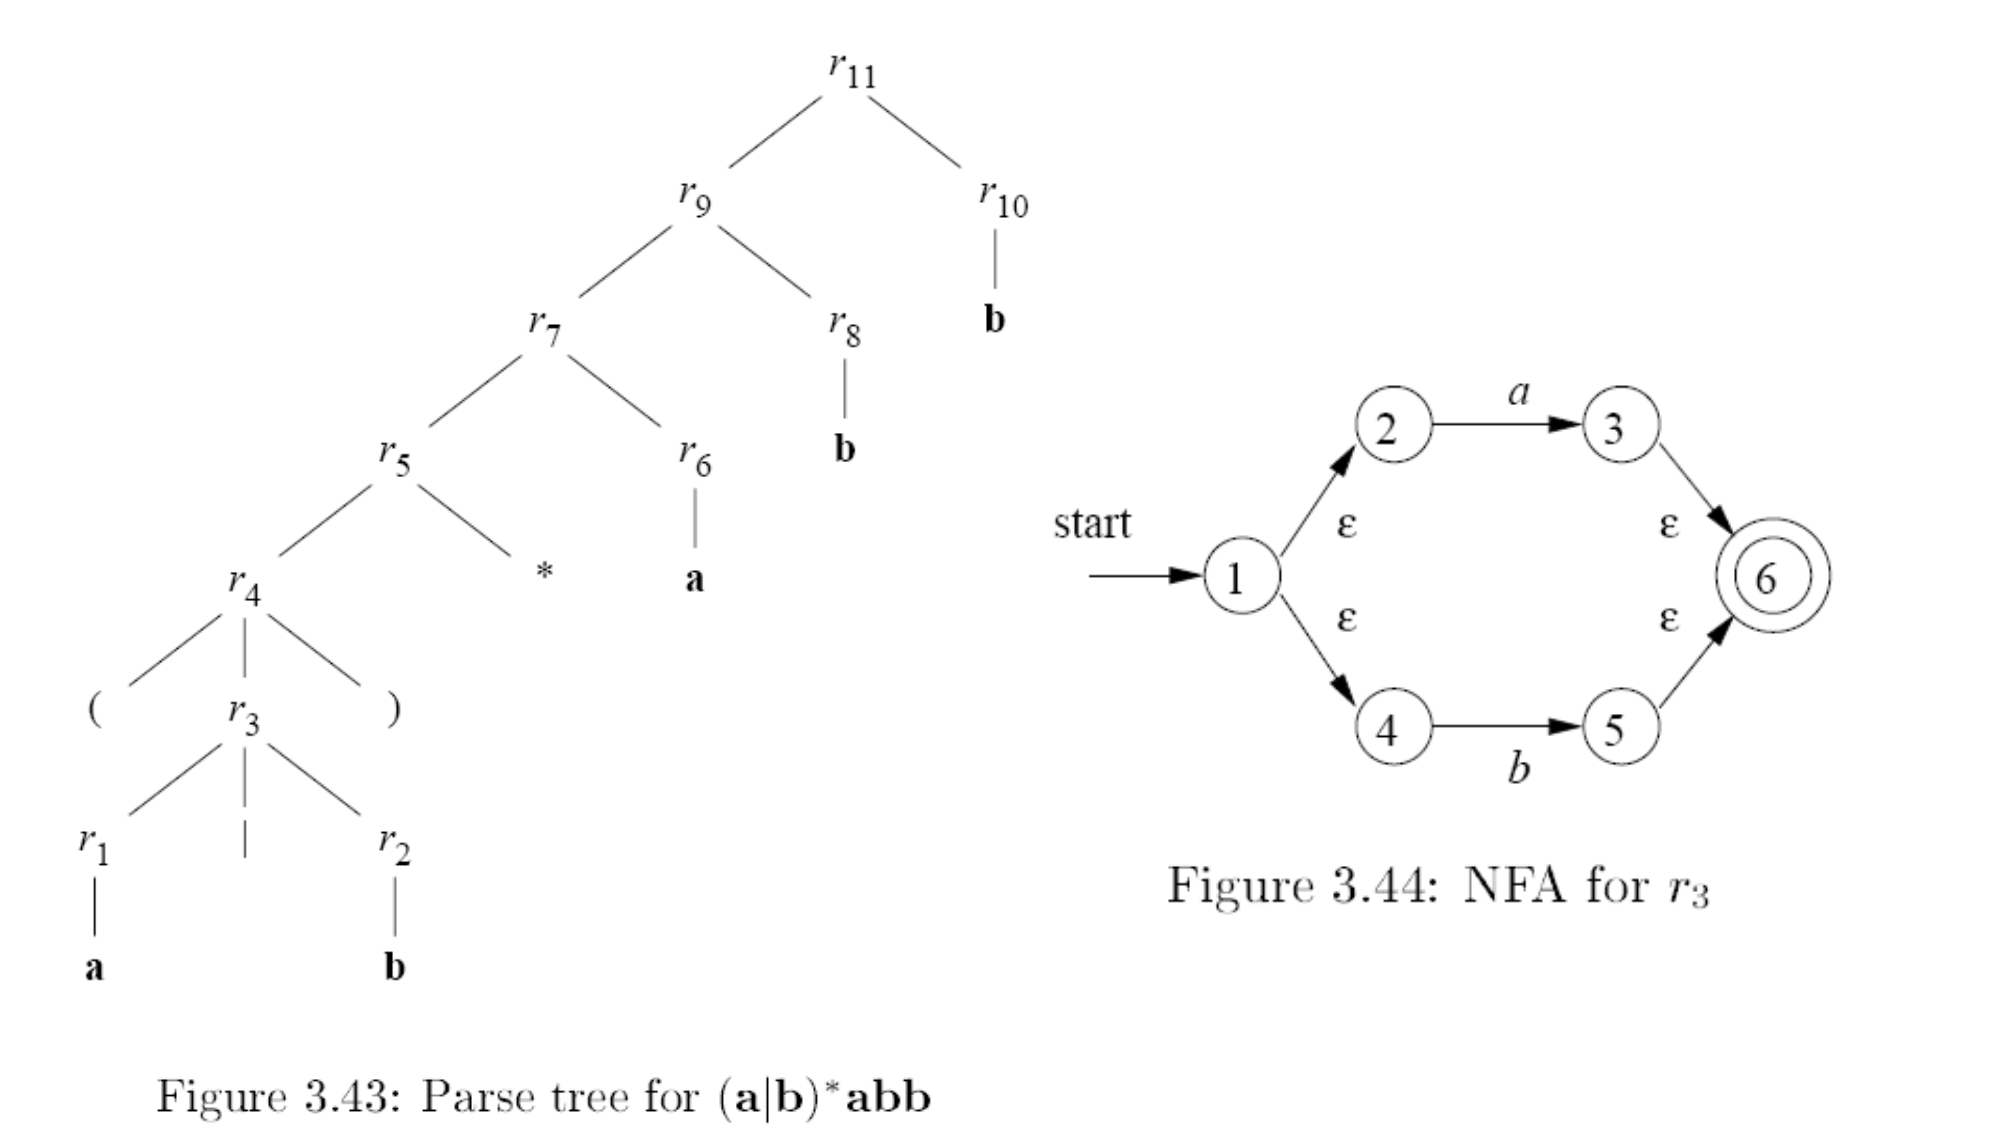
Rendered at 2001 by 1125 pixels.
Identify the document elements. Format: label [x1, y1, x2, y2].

picture [51, 47, 1871, 1125]
